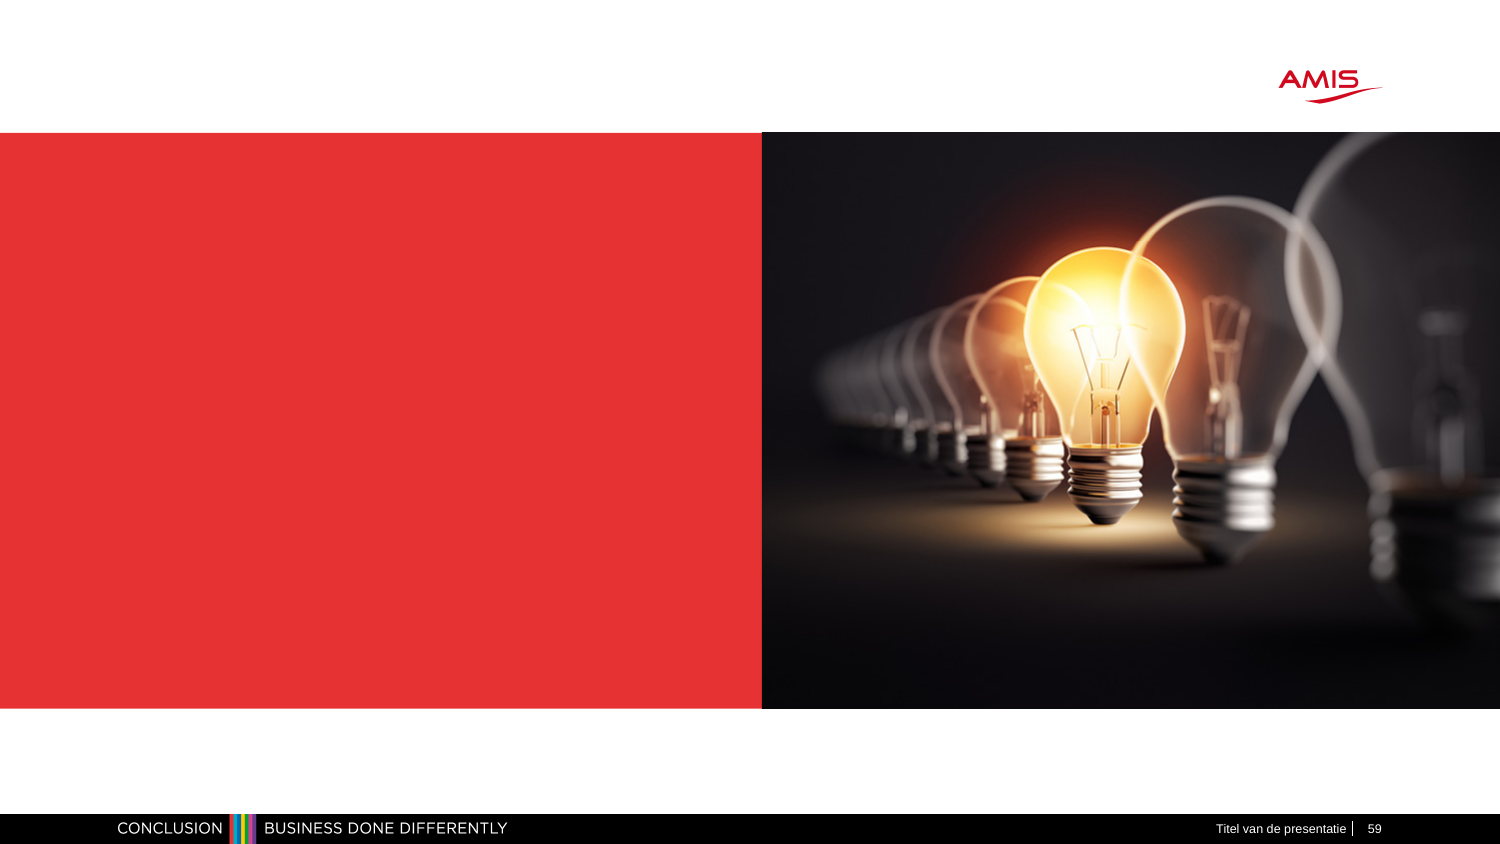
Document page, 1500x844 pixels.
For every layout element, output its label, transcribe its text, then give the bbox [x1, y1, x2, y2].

slide_number 59 [1358, 820, 1382, 839]
footer Titel van de presentatie [814, 820, 1347, 839]
picture [239, 814, 1500, 844]
picture [761, 132, 1500, 709]
picture [1181, 59, 1388, 106]
picture [0, 814, 236, 844]
